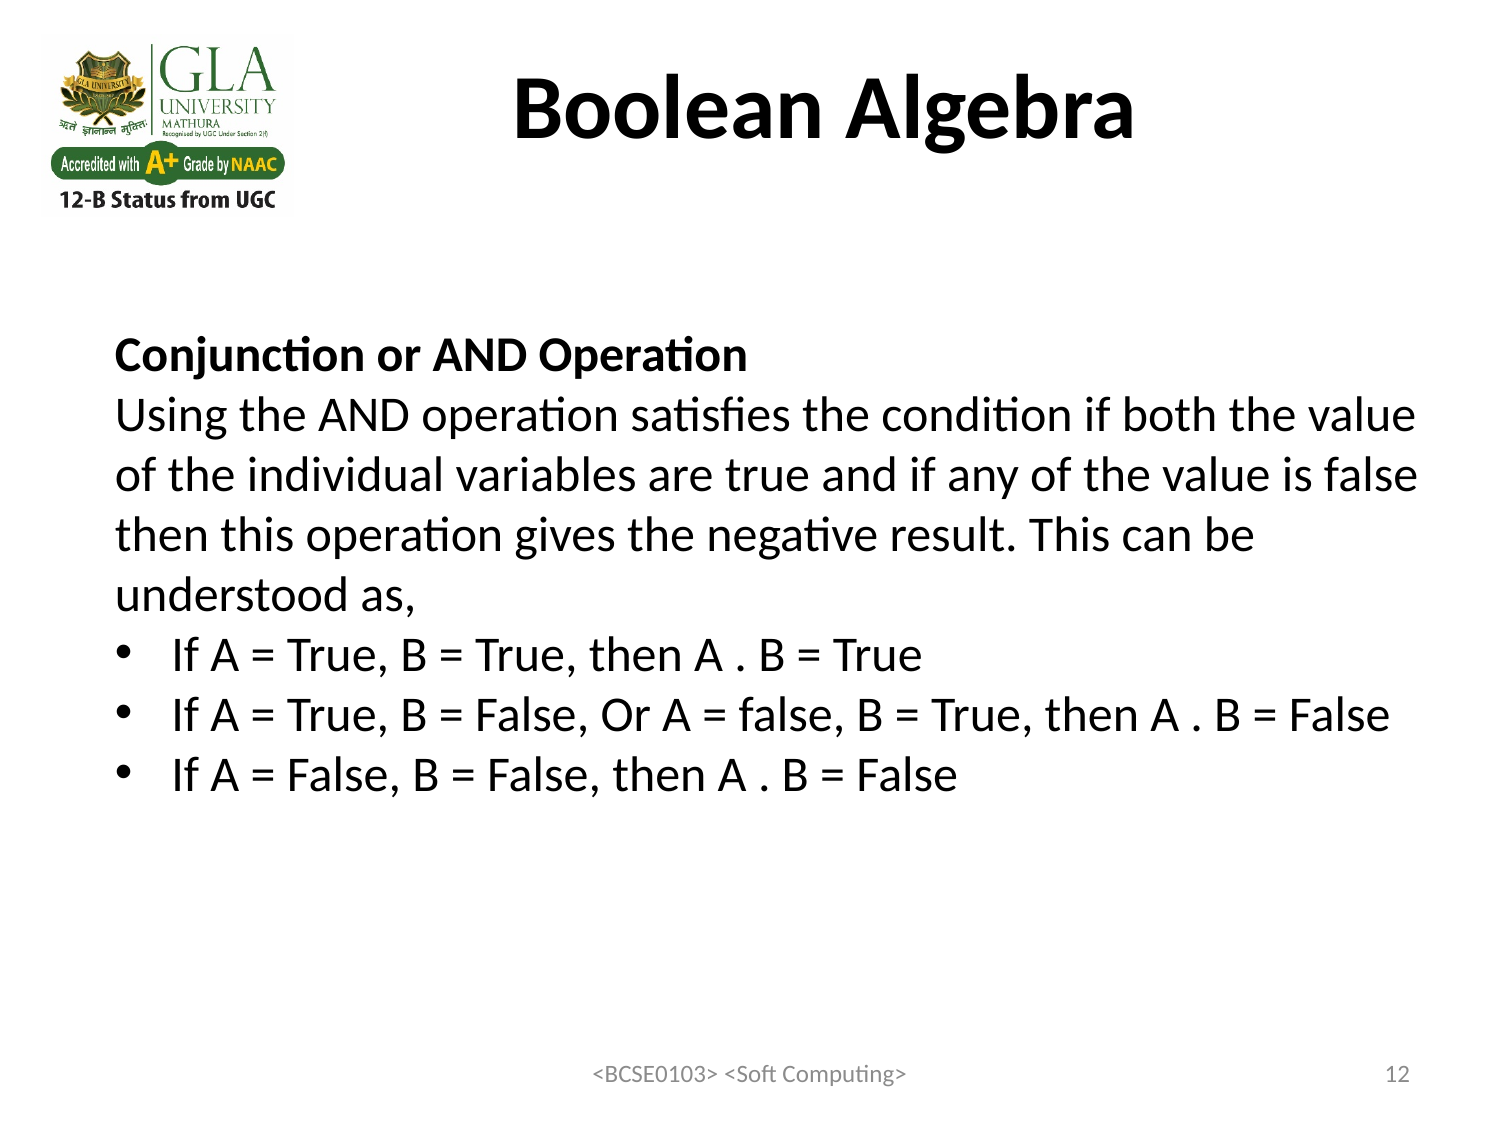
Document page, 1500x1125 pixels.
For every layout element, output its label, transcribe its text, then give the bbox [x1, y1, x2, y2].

slide_number 12 [1074, 1042, 1425, 1103]
picture [40, 34, 294, 217]
title Boolean Algebra [150, 8, 1500, 196]
text_box Conjunction or AND Operation Using the AND operation satisfies the condition if both the value of the individual variables are true and if any of the value is false then this operation gives the negative result. This can be understood as, If A = True, B = True, then A . B = True If A = True, B = False, Or A = false, B = True, then A . B = False If A = False, B = False, then A . B = False [100, 314, 1471, 810]
footer <BCSE0103> <Soft Computing> [512, 1042, 988, 1103]
